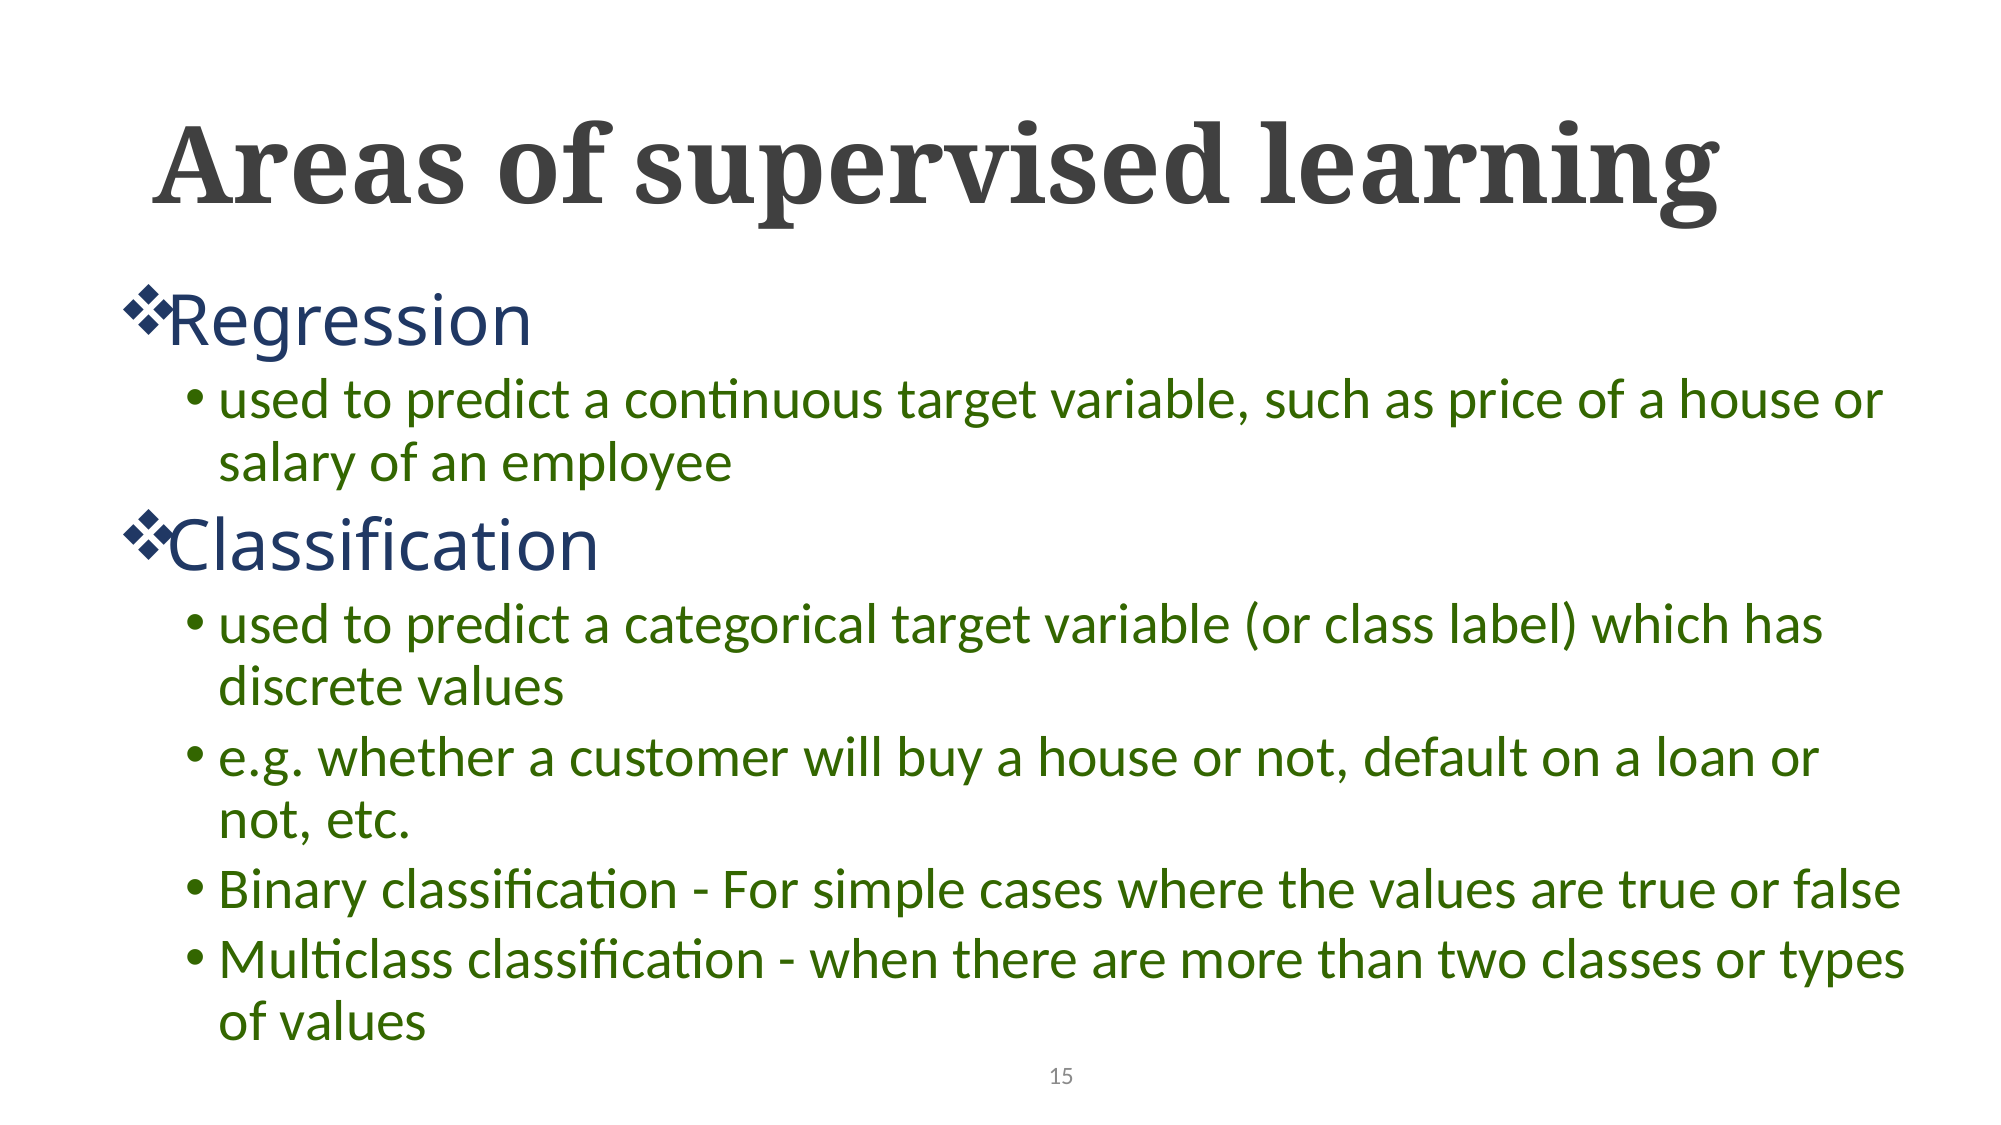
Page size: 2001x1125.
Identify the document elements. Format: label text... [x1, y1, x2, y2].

slide_number 15 [639, 1044, 1089, 1105]
title Areas of supervised learning [137, 59, 1863, 277]
list Regression used to predict a continuous target variable, such as price of a house or salary of an employee Classification used to predict a categorical target variable (or class label) which has discrete values e.g. whether a customer will buy a house or not, default on a loan or not, etc. Binary classification - For simple cases where the values are true or false Multiclass classification - when there are more than two classes or types of values [102, 277, 1936, 1066]
